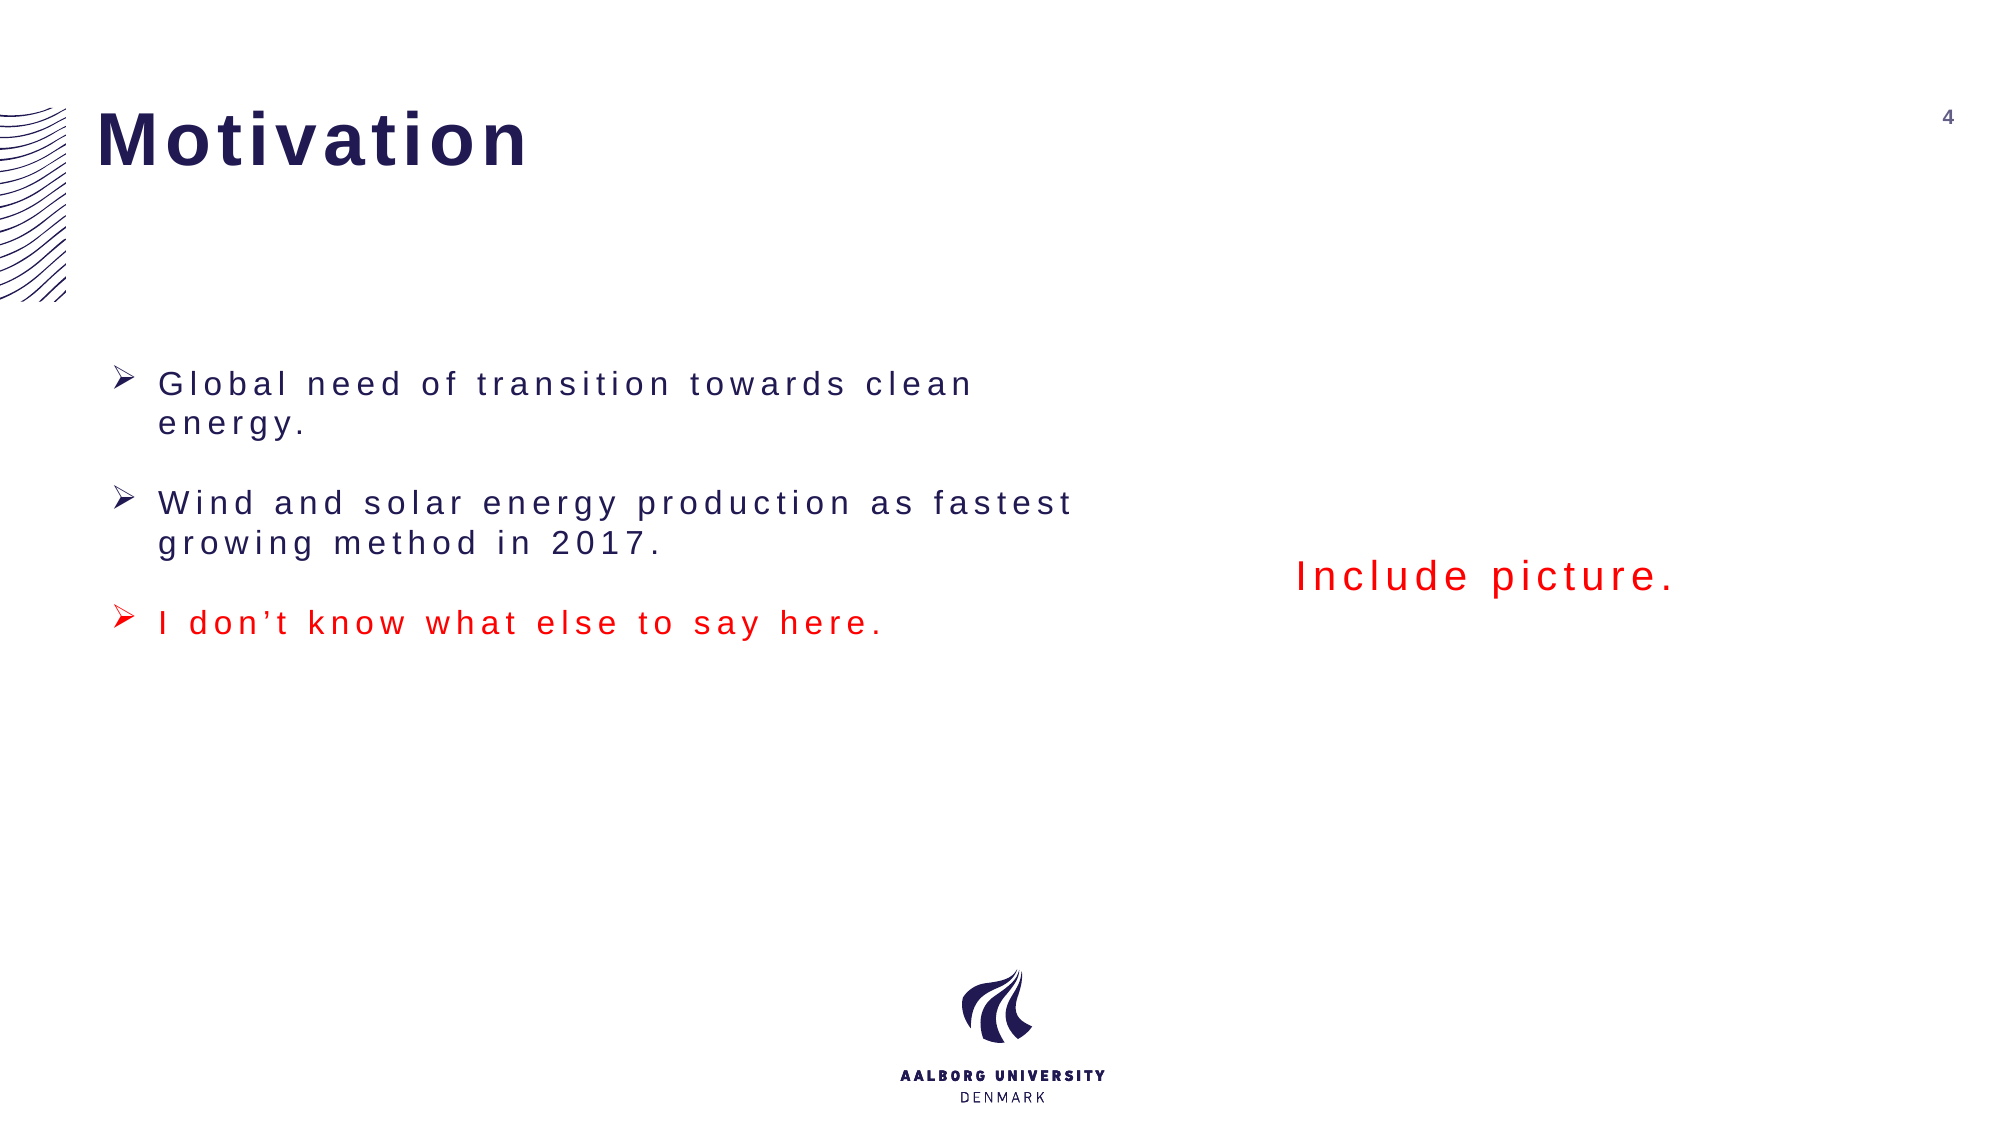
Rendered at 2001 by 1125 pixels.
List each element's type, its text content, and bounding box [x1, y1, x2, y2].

slide_number 4 [1860, 97, 1954, 135]
title Motivation [96, 58, 1105, 325]
text_box Include picture. [1280, 541, 1954, 687]
text_box Global need of transition towards clean energy. Wind and solar energy production as fastest growing method in 2017. I don’t know what else to say here. [96, 354, 1126, 809]
